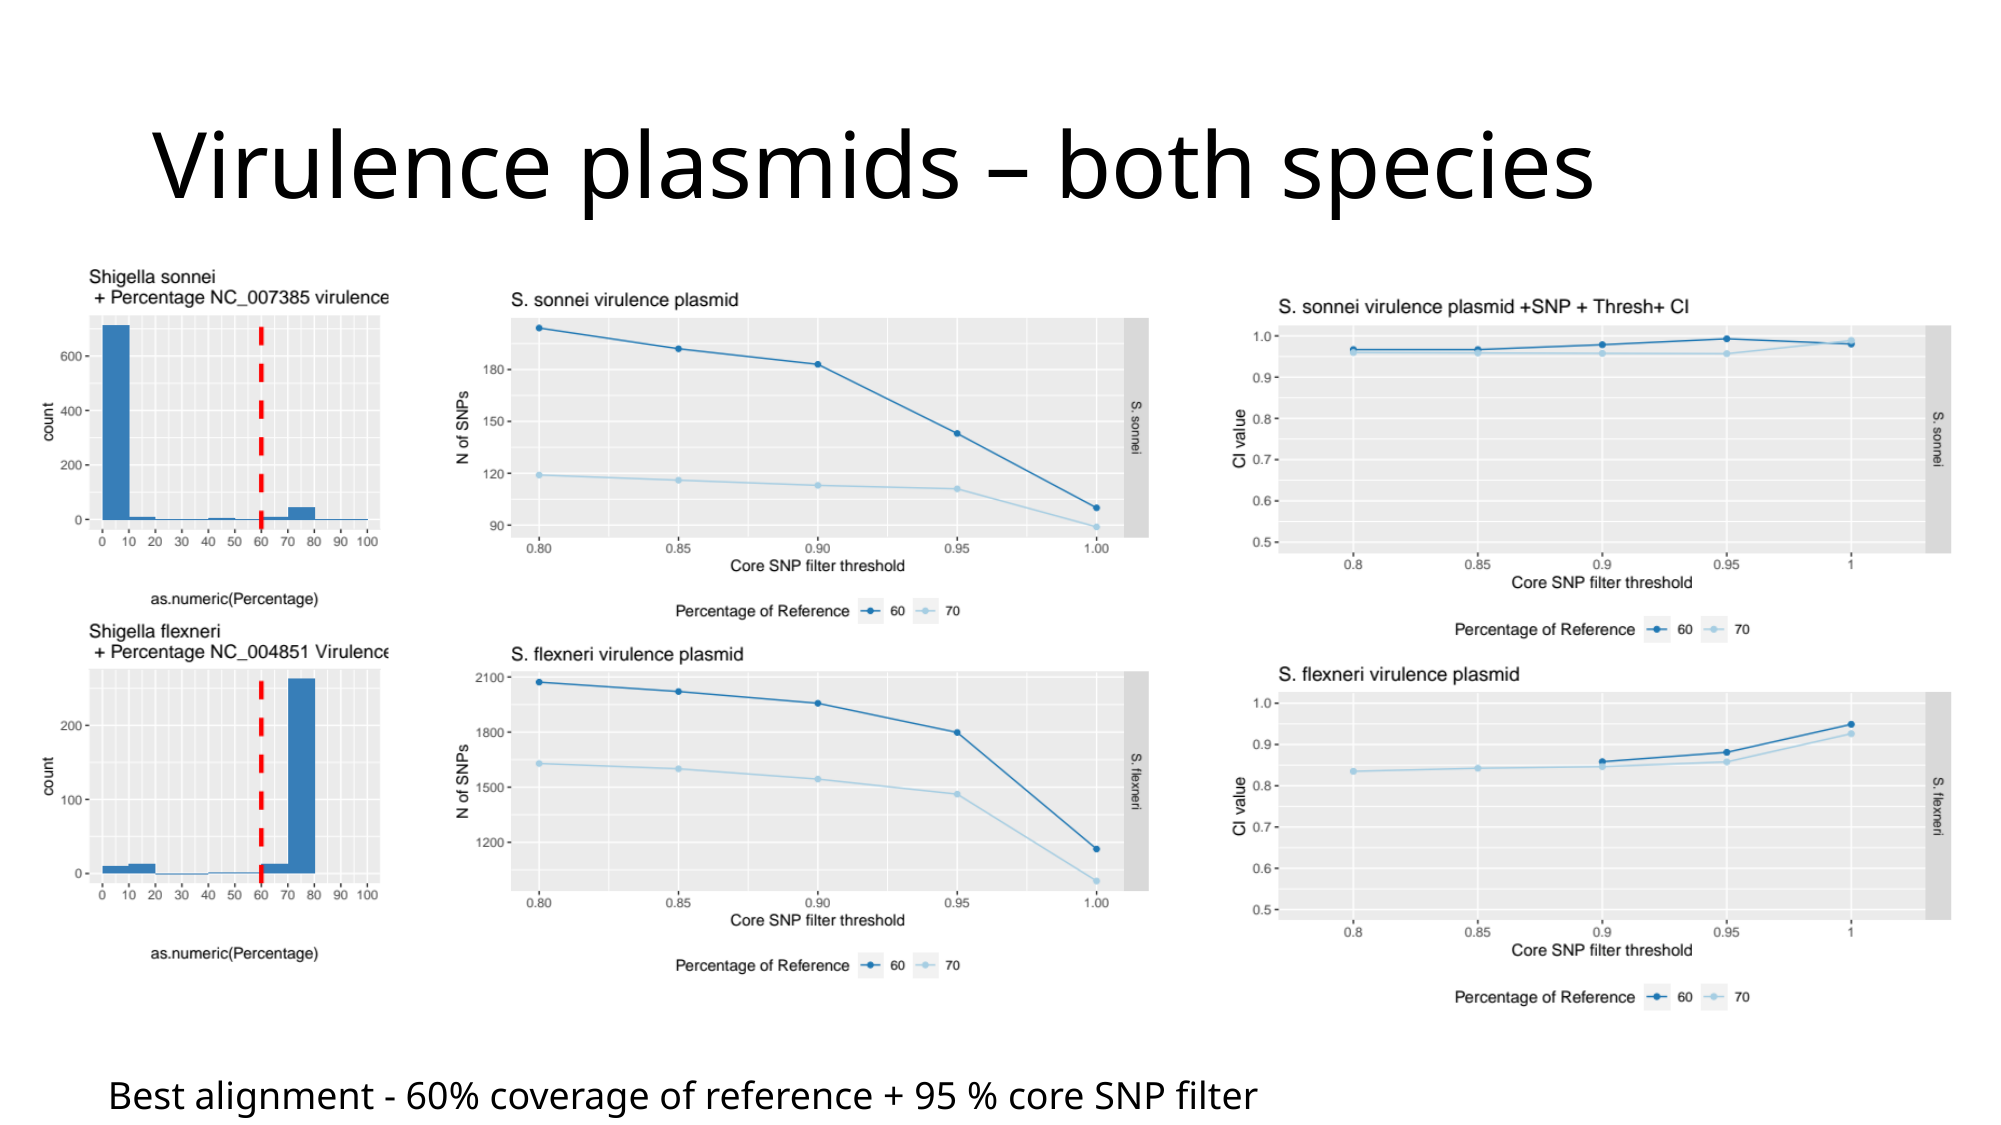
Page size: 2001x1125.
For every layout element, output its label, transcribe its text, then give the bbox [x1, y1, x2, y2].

picture [440, 276, 1164, 1000]
picture [1217, 283, 1966, 1033]
text_box Best alignment - 60% coverage of reference + 95 % core SNP filter [93, 1064, 1275, 1125]
picture [26, 253, 398, 977]
title Virulence plasmids – both species [137, 59, 1863, 278]
